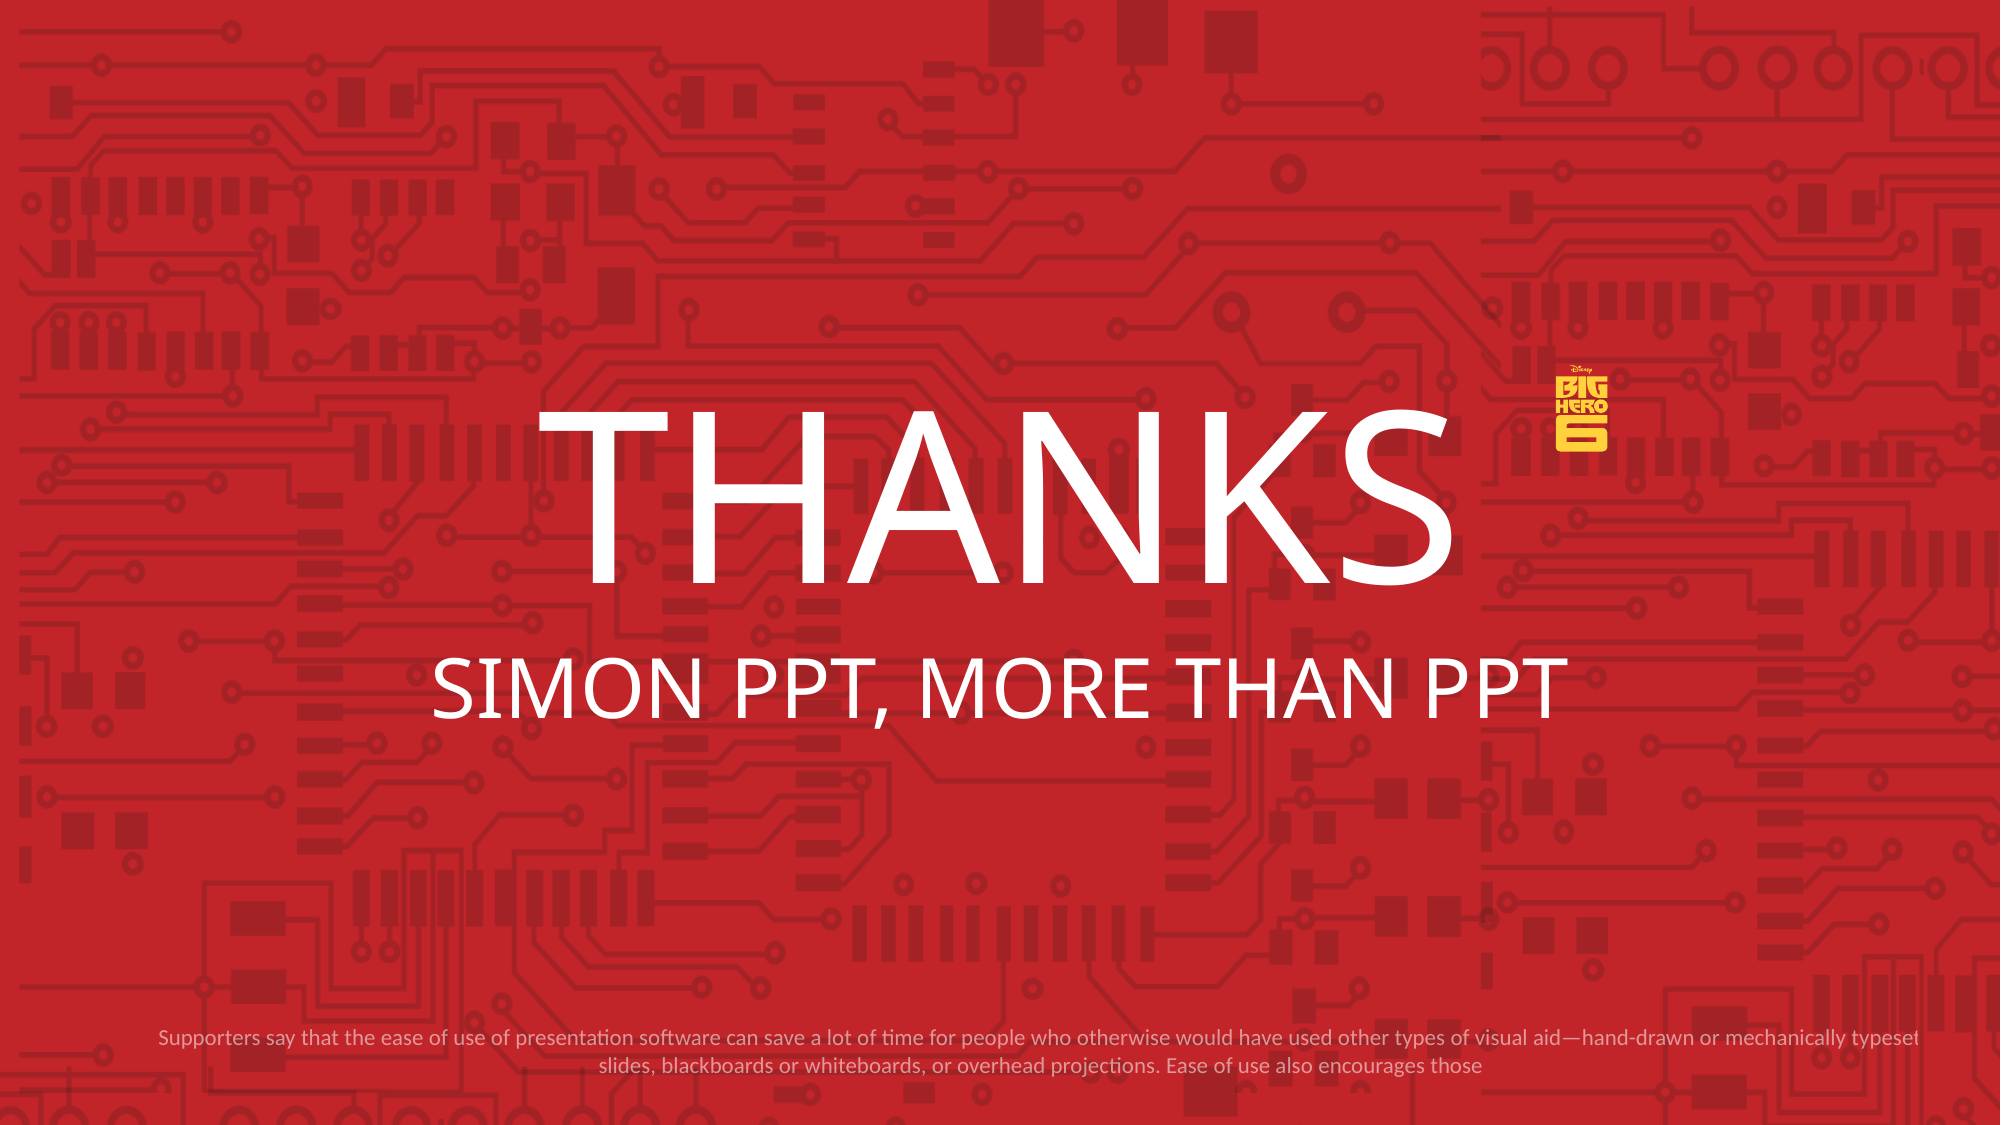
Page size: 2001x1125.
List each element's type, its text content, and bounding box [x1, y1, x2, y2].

picture [0, 0, 2000, 1125]
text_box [1555, 364, 1608, 452]
text_box THANKS [522, 336, 1478, 627]
text_box Supporters say that the ease of use of presentation software can save a lot of time for people who otherwise would have used other types of visual aid—hand-drawn or mechanically typeset slides, blackboards or whiteboards, or overhead projections. Ease of use also encourages those [135, 1015, 1948, 1086]
text_box SIMON PPT, MORE THAN PPT [415, 627, 1584, 743]
